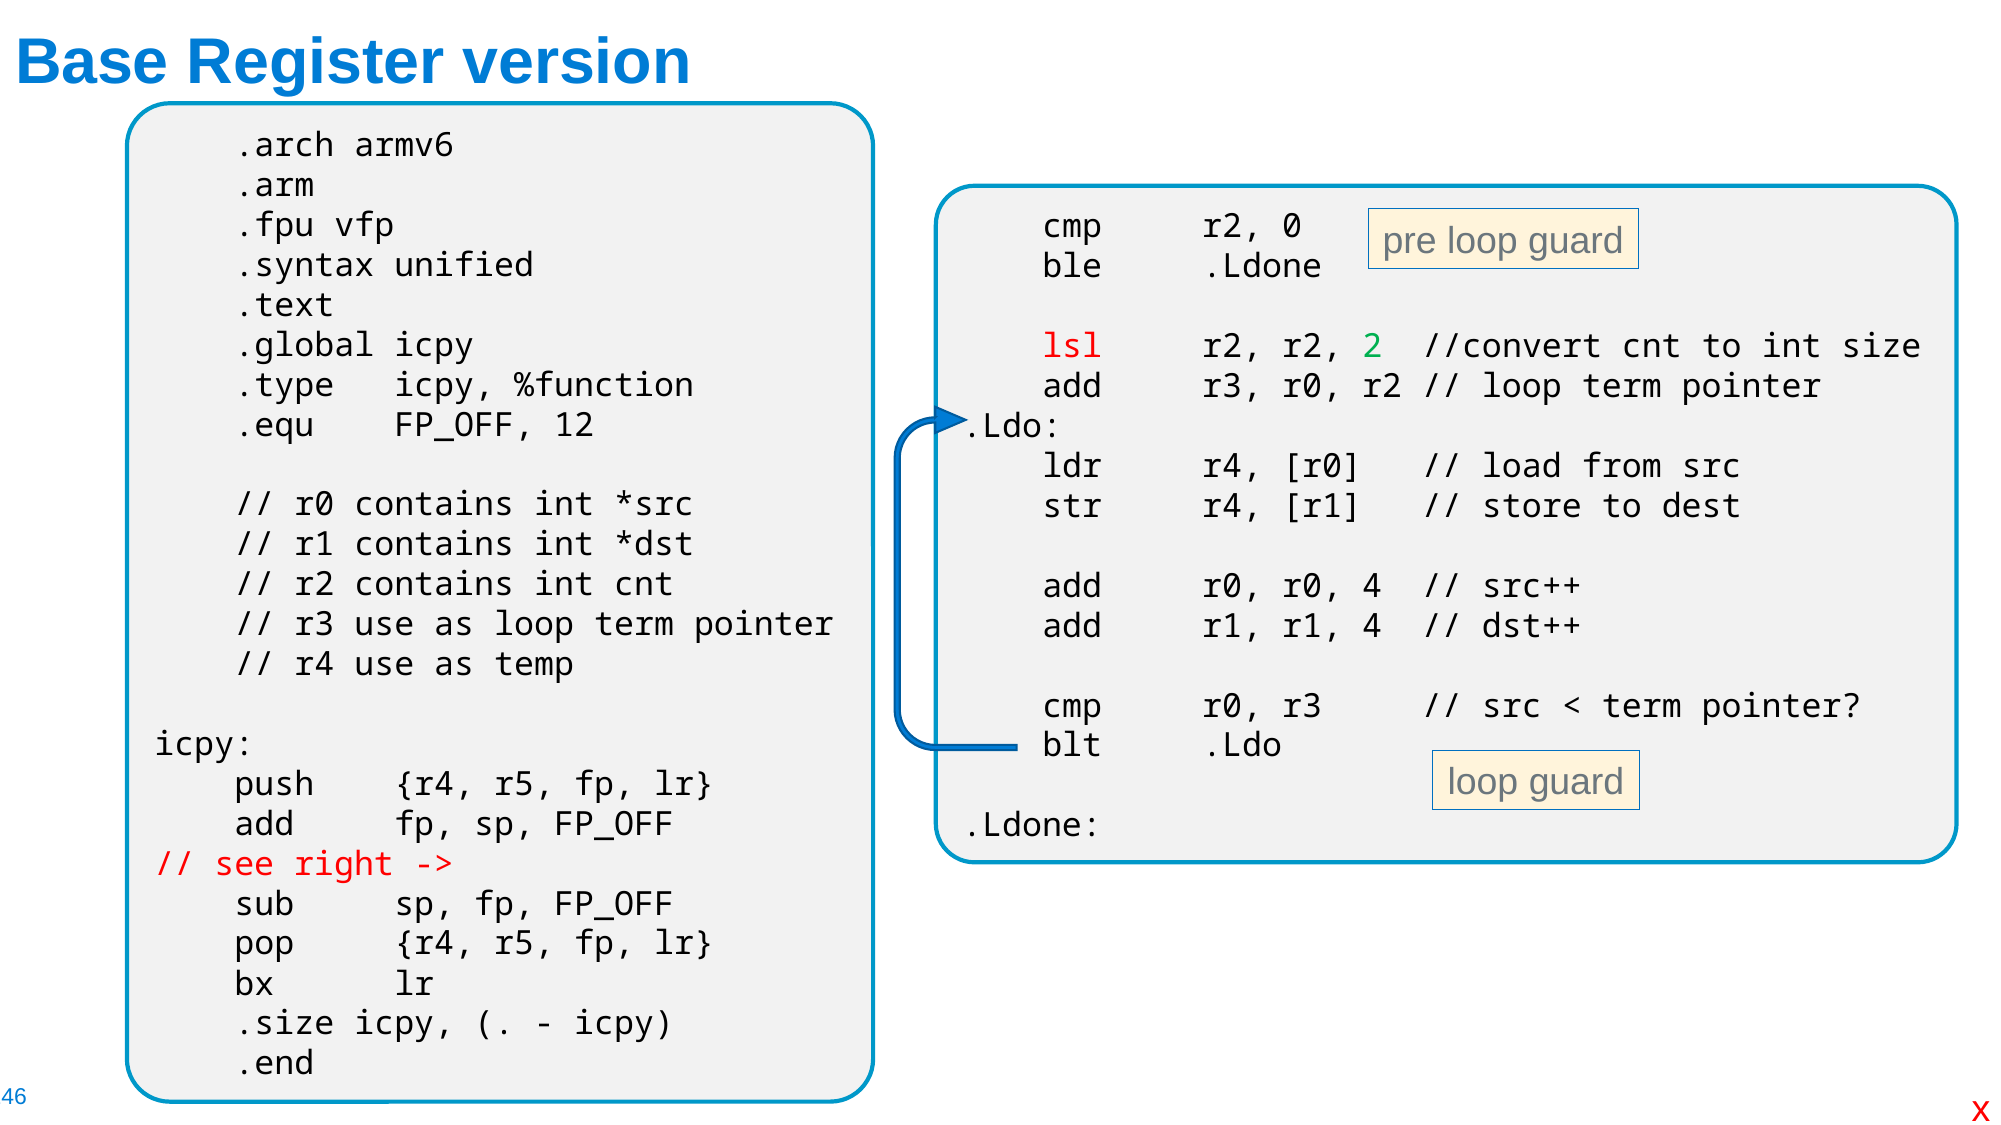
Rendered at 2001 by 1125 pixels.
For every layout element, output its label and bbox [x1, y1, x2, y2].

text_box [126, 103, 874, 1102]
text_box [1956, 1076, 2000, 1125]
text_box [893, 185, 1957, 863]
title [0, 0, 1115, 105]
